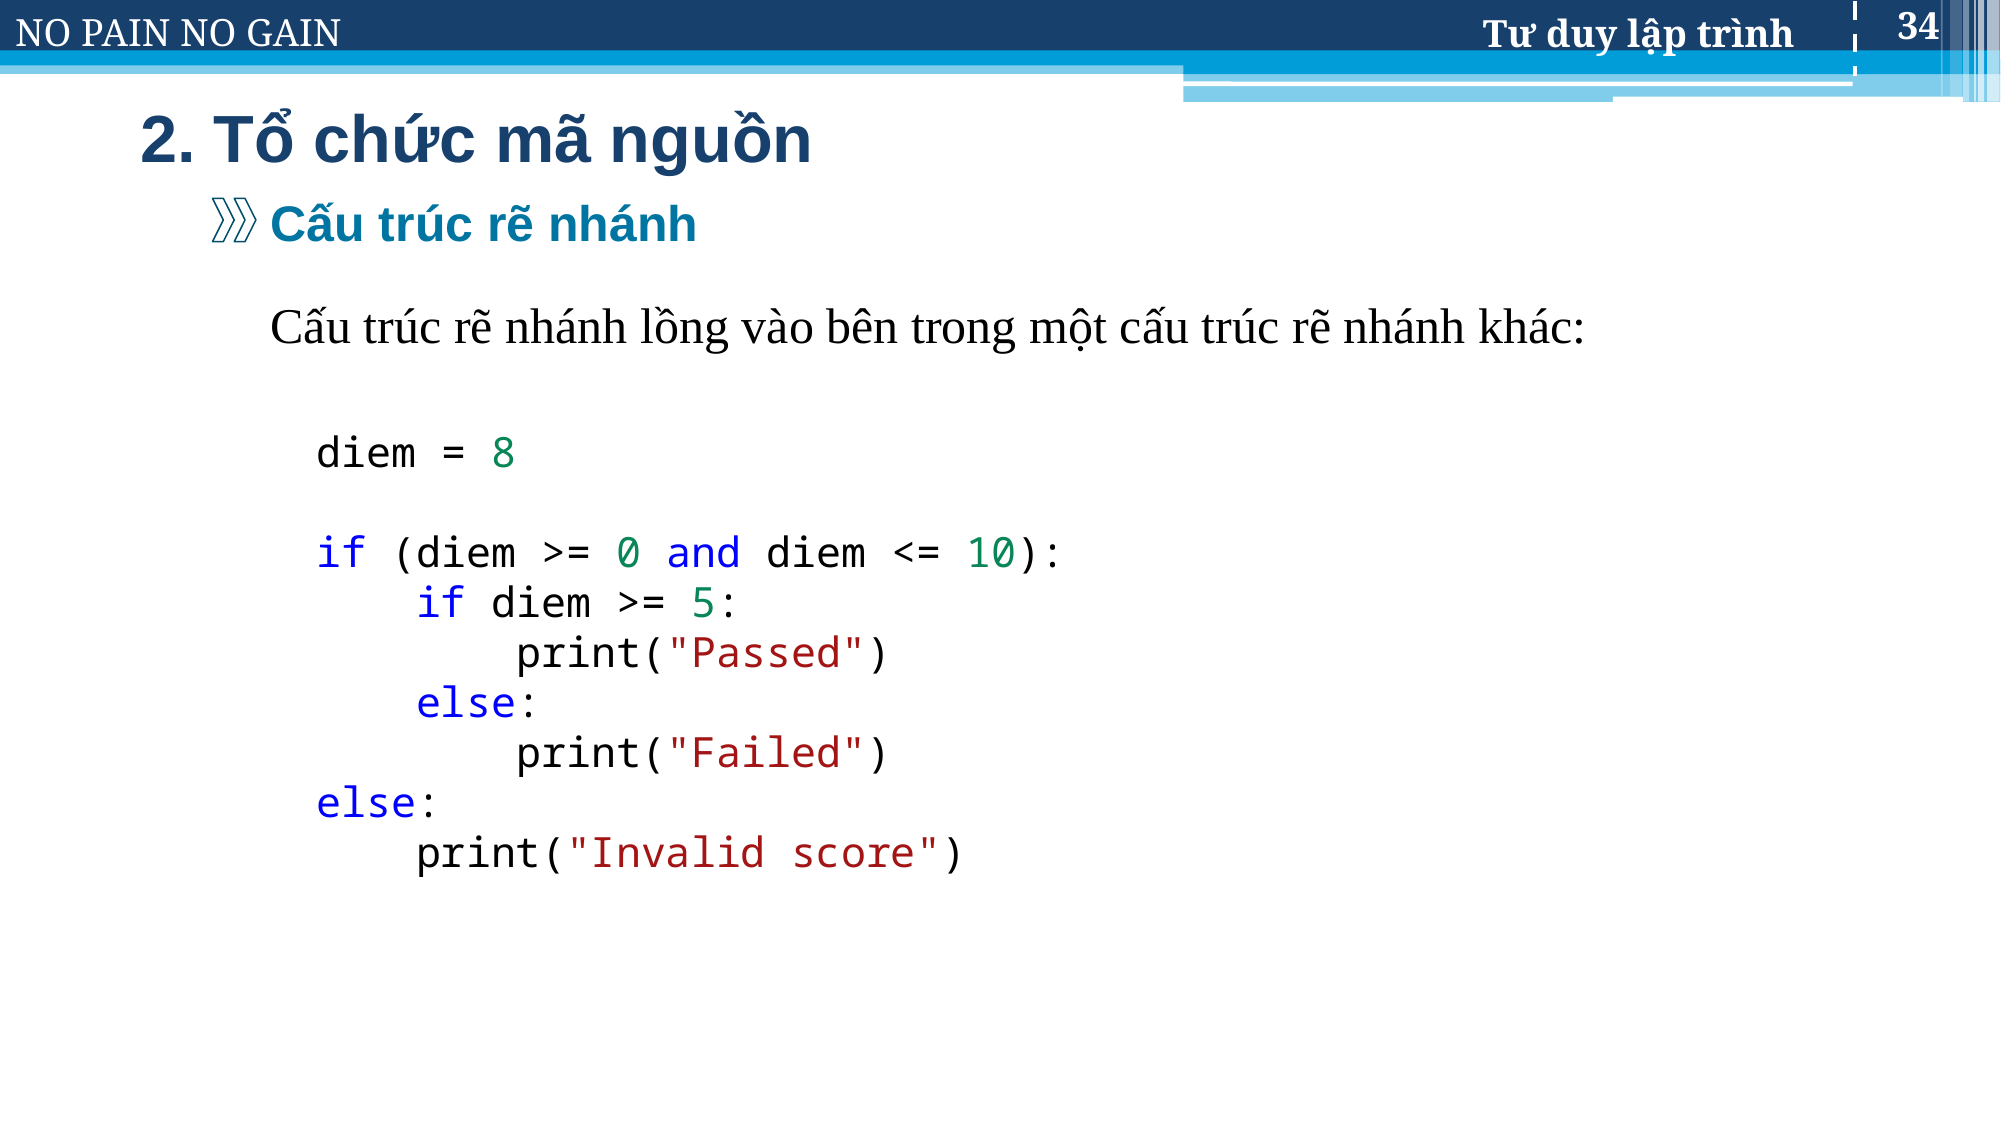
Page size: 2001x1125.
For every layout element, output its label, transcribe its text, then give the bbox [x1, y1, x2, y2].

text_box diem = 8 if (diem >= 0 and diem <= 10): if diem >= 5: print("Passed") else: print("Failed") else: print("Invalid score") [301, 418, 1305, 883]
title 2. Tổ chức mã nguồn [125, 71, 1863, 200]
text_box Cấu trúc rẽ nhánh lồng vào bên trong một cấu trúc rẽ nhánh khác: [255, 256, 2000, 361]
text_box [212, 175, 1075, 251]
slide_number 34 [1833, 0, 1955, 61]
